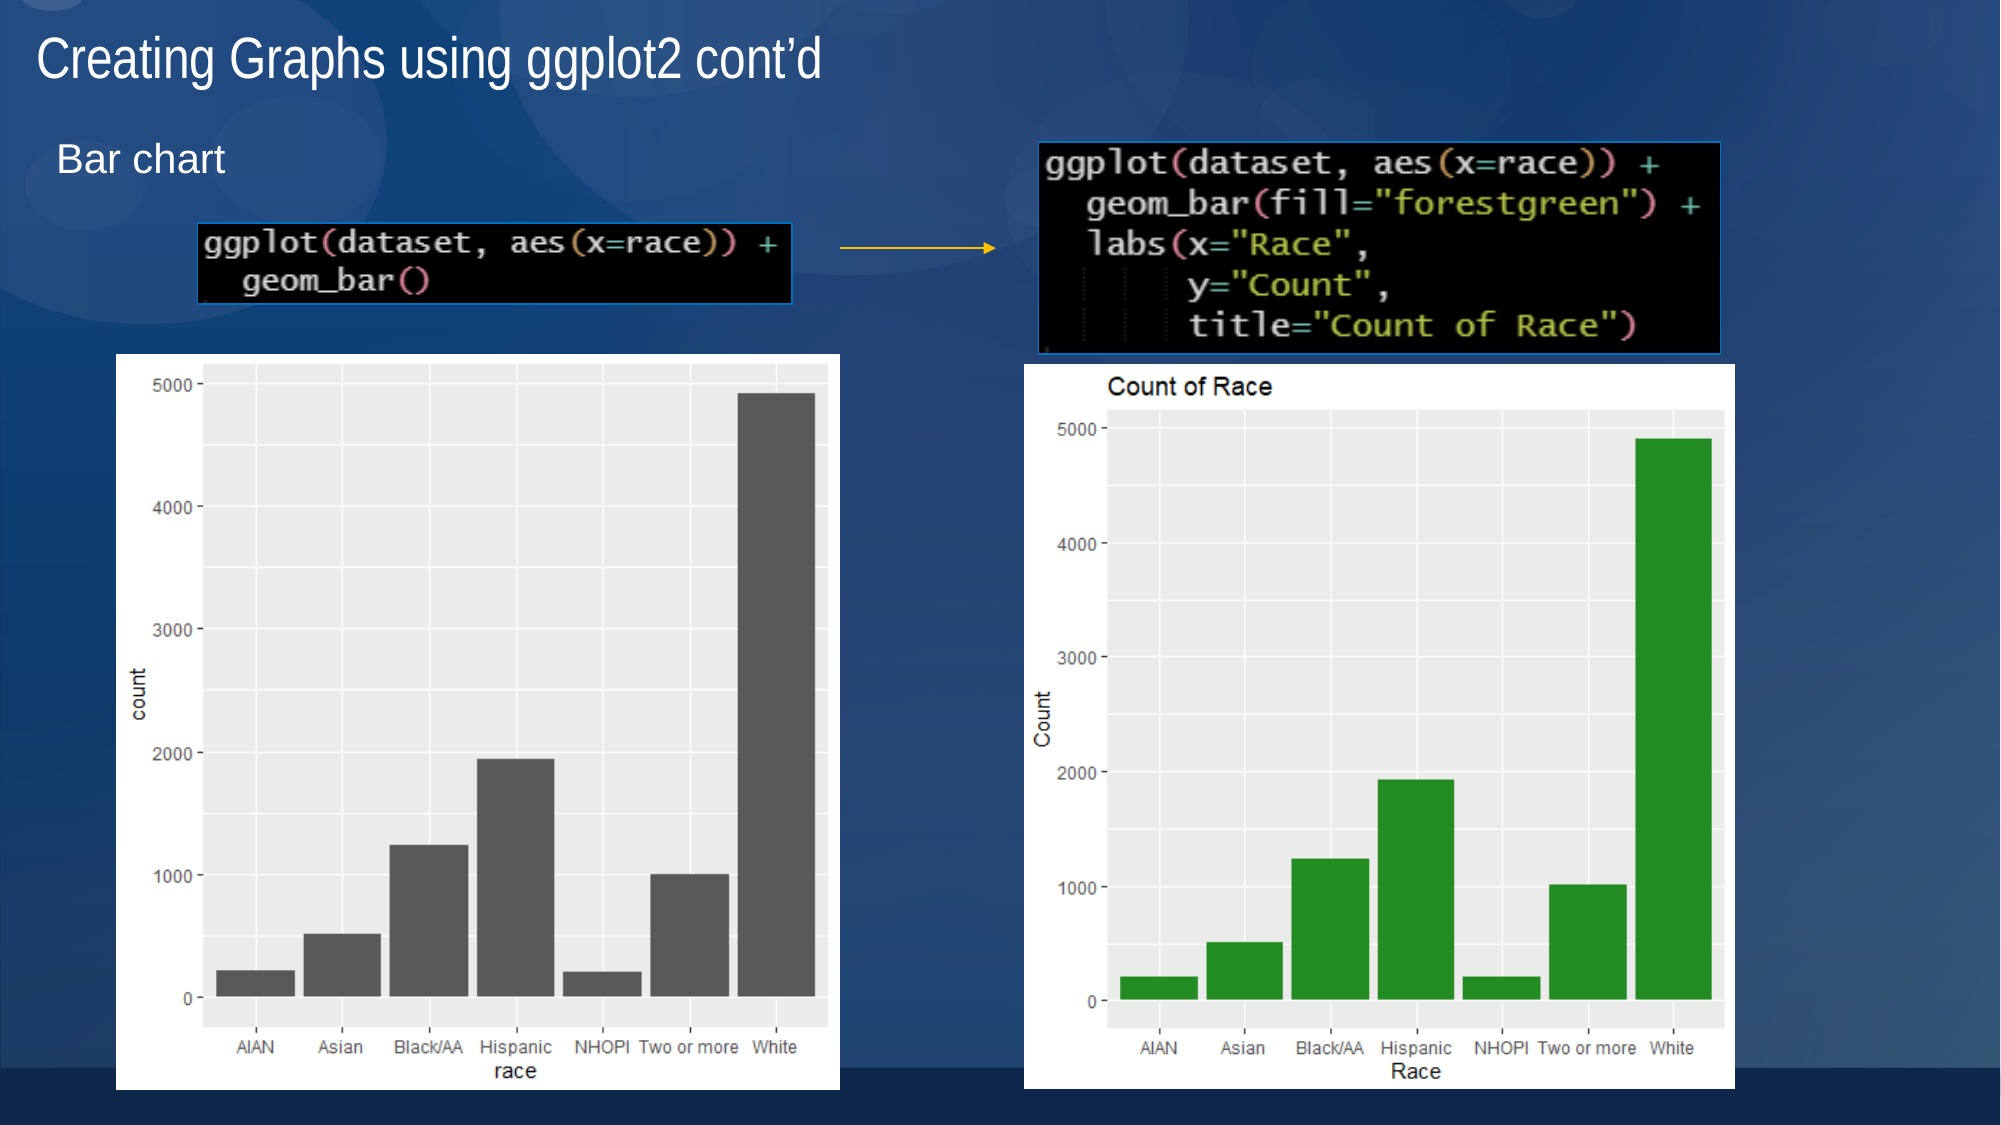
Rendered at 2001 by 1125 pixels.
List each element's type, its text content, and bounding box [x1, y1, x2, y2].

list Bar chart [34, 124, 1734, 932]
picture [0, 0, 2000, 1090]
title Creating Graphs using ggplot2 cont’d [20, 5, 1720, 114]
